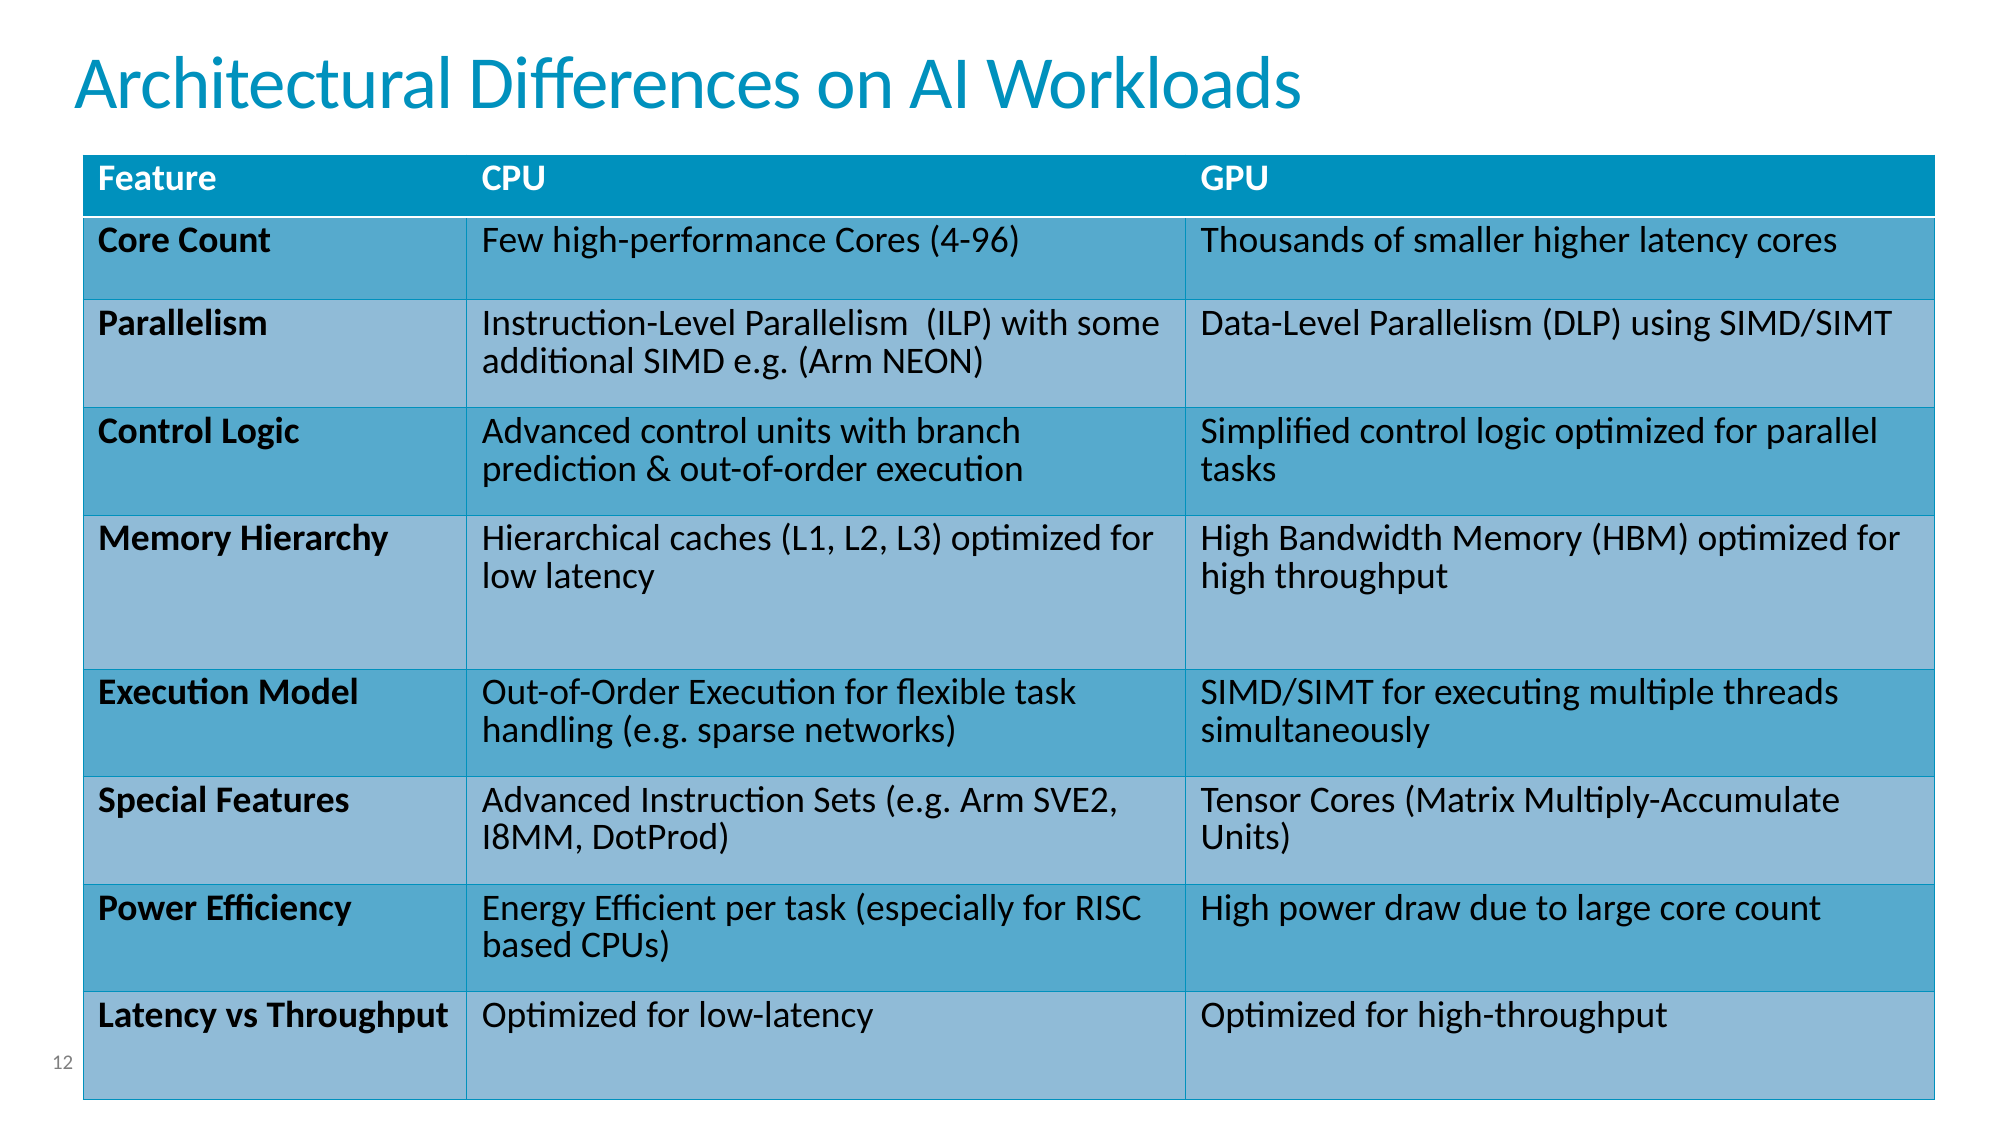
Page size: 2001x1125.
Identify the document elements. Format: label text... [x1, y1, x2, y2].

table_cell Execution Model [84, 670, 466, 776]
table_cell Out-of-Order Execution for flexible task handling (e.g. sparse networks) [467, 670, 1185, 776]
table_cell Control Logic [84, 408, 466, 515]
table_cell Latency vs Throughput [84, 992, 466, 1099]
table_cell Advanced Instruction Sets (e.g. Arm SVE2, I8MM, DotProd) [467, 777, 1185, 884]
table_cell Instruction-Level Parallelism (ILP) with some additional SIMD e.g. (Arm NEON) [467, 300, 1185, 407]
table_header CPU [467, 156, 1185, 216]
table_cell Few high-performance Cores (4-96) [467, 218, 1185, 299]
table_cell SIMD/SIMT for executing multiple threads simultaneously [1186, 670, 1934, 776]
table_cell Tensor Cores (Matrix Multiply-Accumulate Units) [1186, 777, 1934, 884]
table_cell Optimized for low-latency [467, 992, 1185, 1099]
table_cell Core Count [84, 218, 466, 299]
table_cell Simplified control logic optimized for parallel tasks [1186, 408, 1934, 515]
table_cell Energy Efficient per task (especially for RISC based CPUs) [467, 885, 1185, 991]
table_cell High Bandwidth Memory (HBM) optimized for high throughput [1186, 516, 1934, 669]
table_cell Power Efficiency [84, 885, 466, 991]
table_cell Data-Level Parallelism (DLP) using SIMD/SIMT [1186, 300, 1934, 407]
table_cell Thousands of smaller higher latency cores [1186, 218, 1934, 299]
table_cell Advanced control units with branch prediction & out-of-order execution [467, 408, 1185, 515]
table_cell Optimized for high-throughput [1186, 992, 1934, 1099]
table_cell Hierarchical caches (L1, L2, L3) optimized for low latency [467, 516, 1185, 669]
table_cell Special Features [84, 777, 466, 884]
table_cell High power draw due to large core count [1186, 885, 1934, 991]
table_header GPU [1186, 156, 1934, 216]
table_header Feature [84, 156, 466, 216]
title Architectural Differences on AI Workloads [74, 47, 1917, 156]
table_cell Parallelism [84, 300, 466, 407]
table_cell Memory Hierarchy [84, 516, 466, 669]
